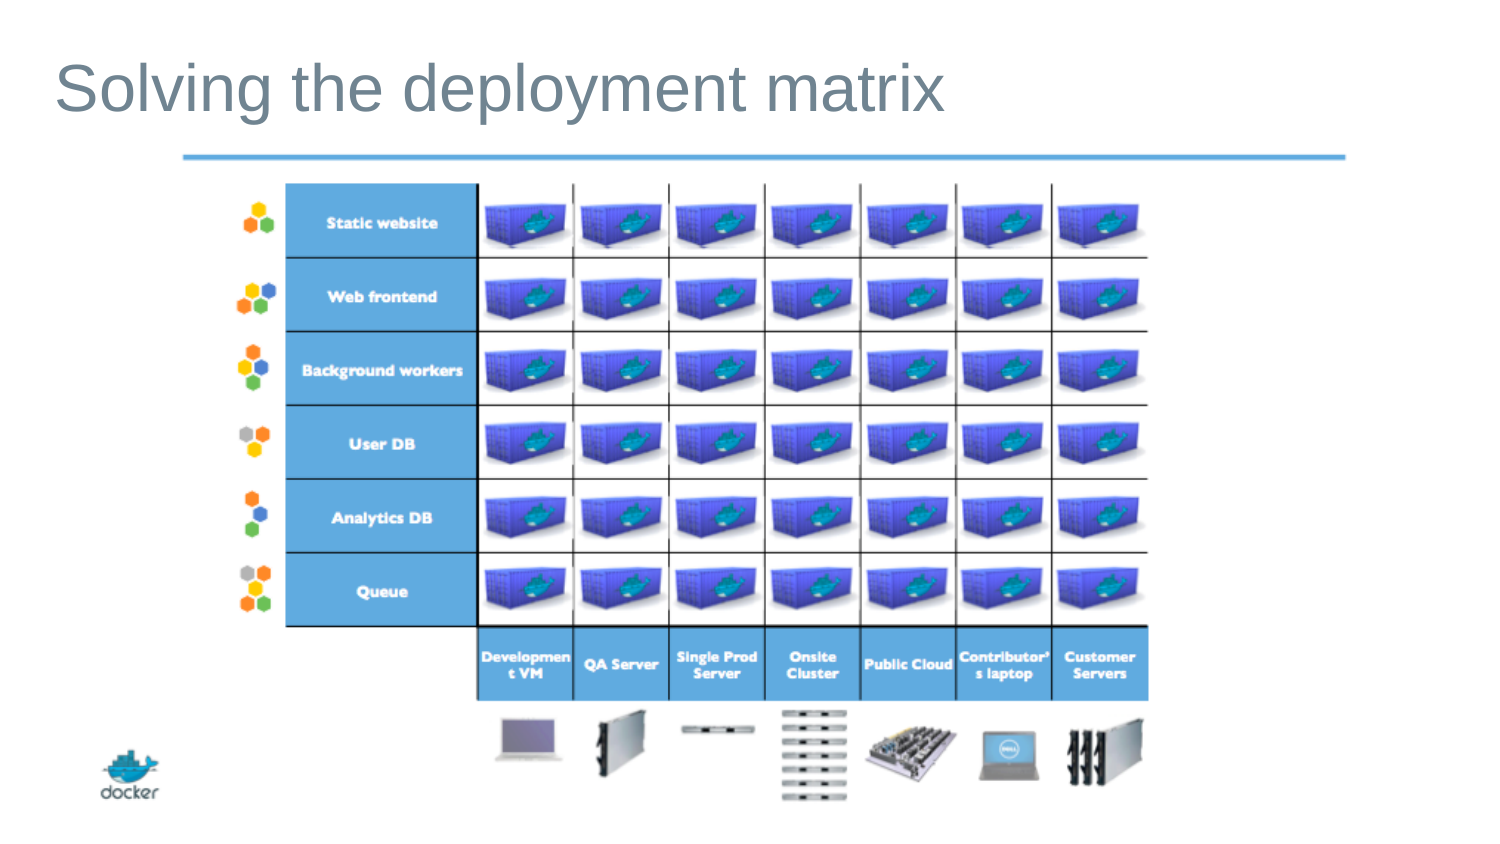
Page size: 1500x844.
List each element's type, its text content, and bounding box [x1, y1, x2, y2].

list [98, 134, 1397, 806]
title Solving the deployment matrix [39, 34, 1458, 135]
